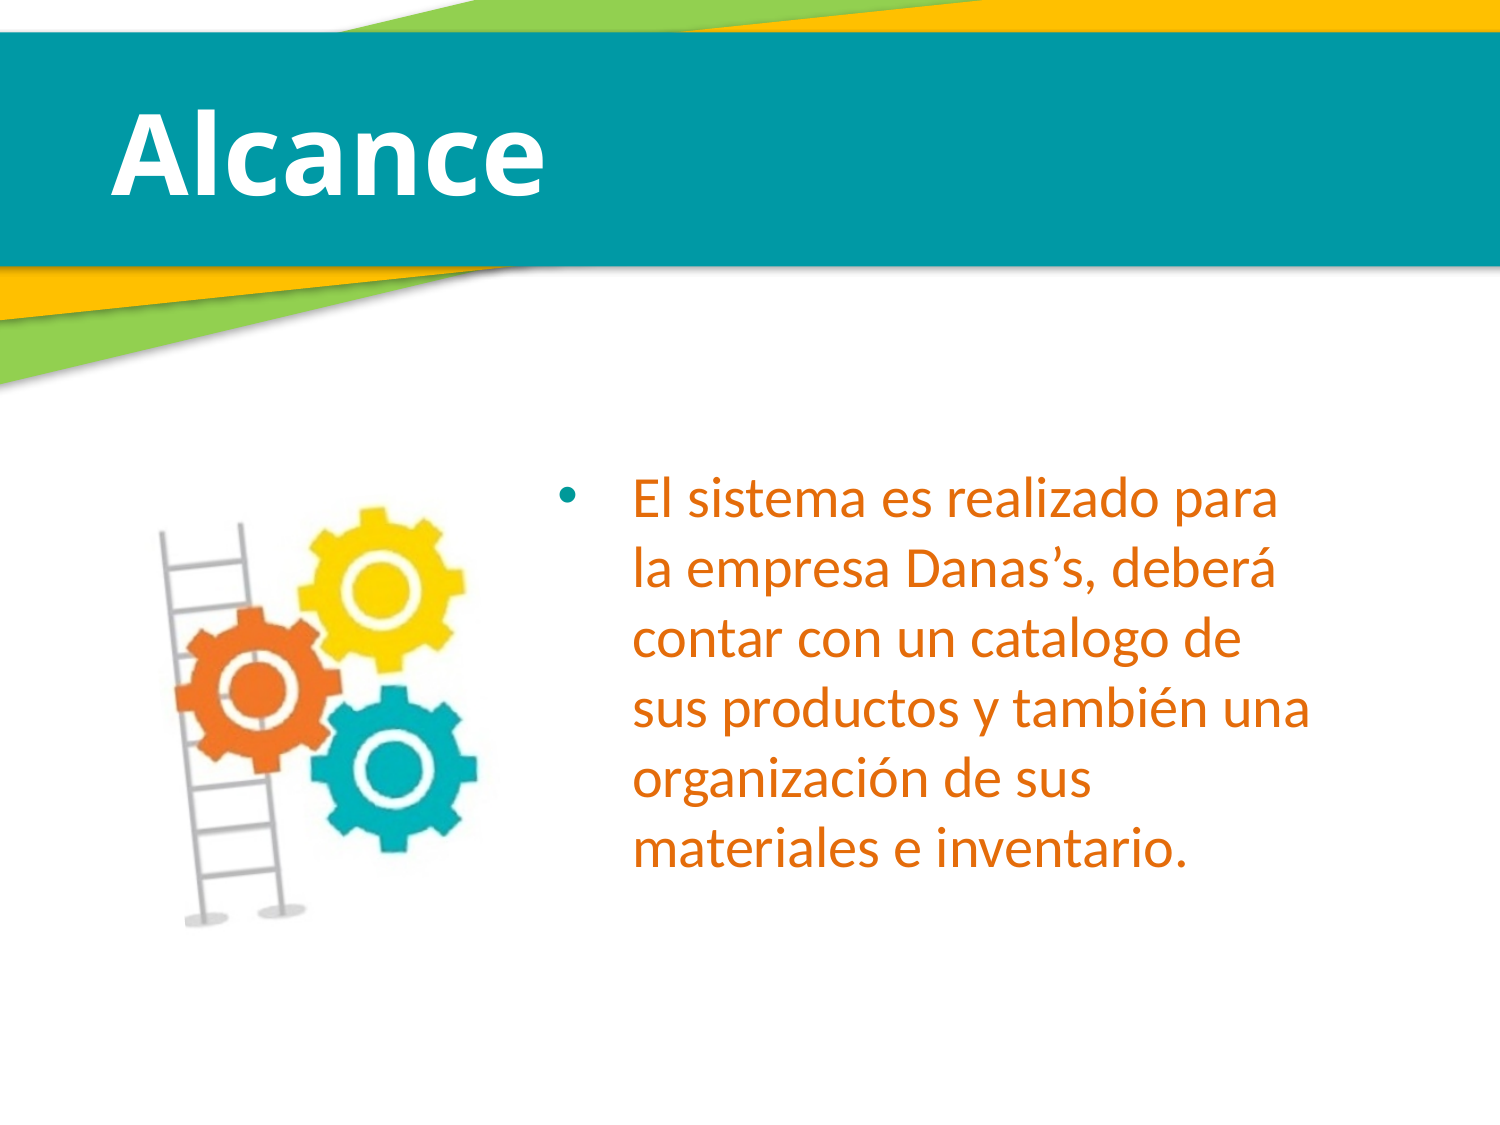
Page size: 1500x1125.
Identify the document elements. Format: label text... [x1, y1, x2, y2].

picture [141, 484, 514, 940]
text_box El sistema es realizado para la empresa Danas’s, deberá contar con un catalogo de sus productos y también una organización de sus materiales e inventario. [542, 469, 1327, 940]
text_box Alcance [96, 99, 690, 201]
